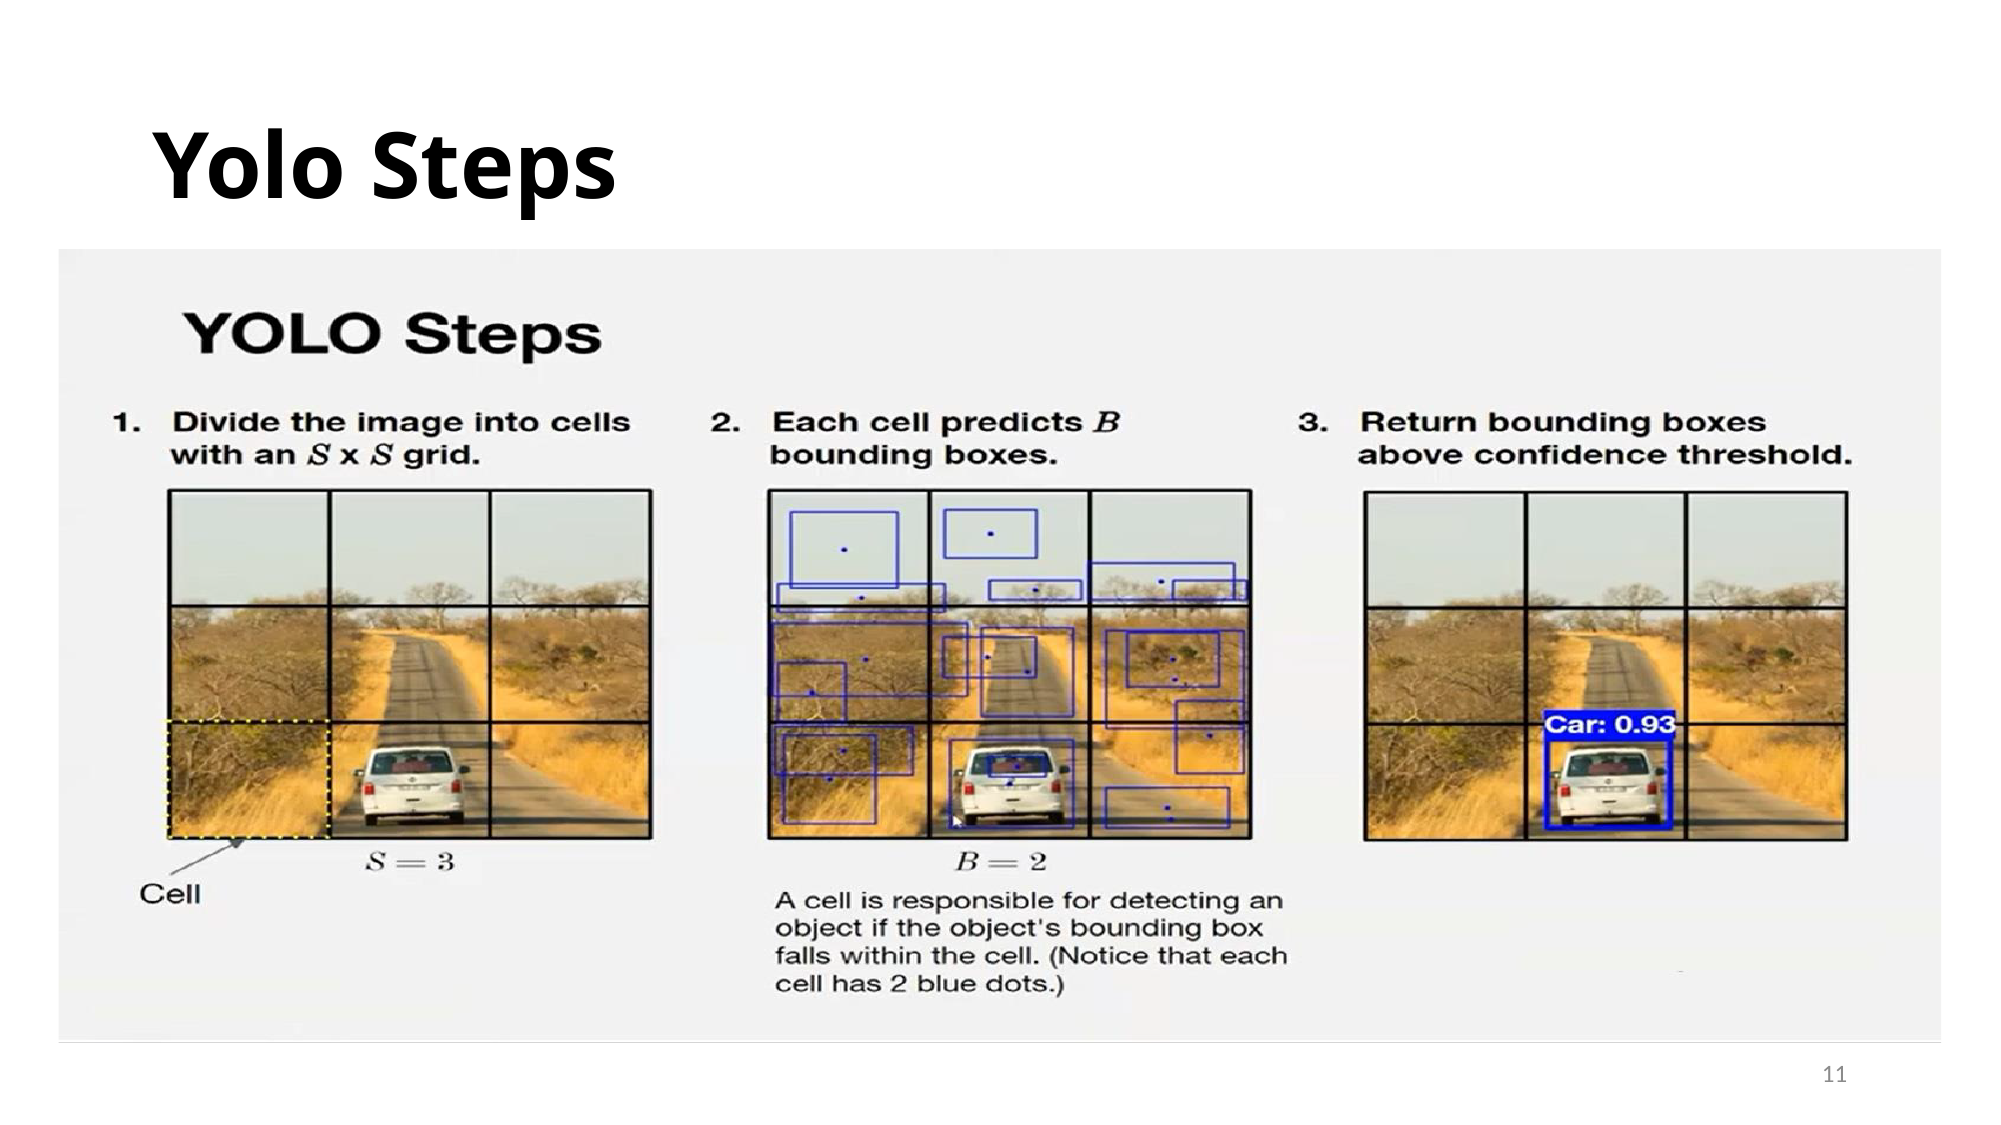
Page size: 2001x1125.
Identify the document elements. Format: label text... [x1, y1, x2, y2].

title Yolo Steps [137, 59, 1863, 249]
slide_number 11 [1412, 1043, 1863, 1103]
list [58, 249, 1942, 1043]
